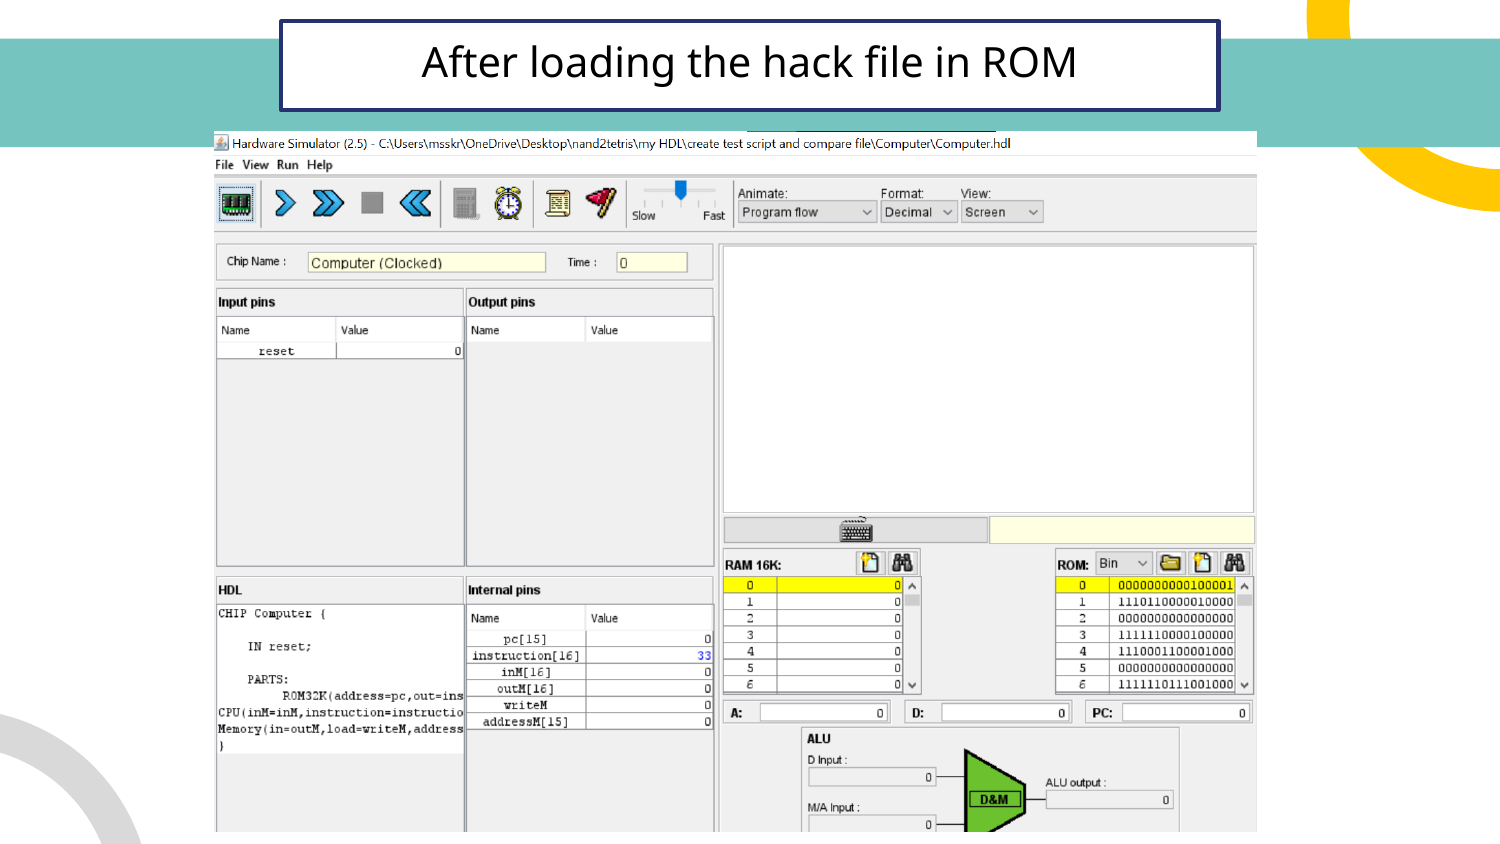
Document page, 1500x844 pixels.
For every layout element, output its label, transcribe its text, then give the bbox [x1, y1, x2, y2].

title After loading the hack file in ROM [279, 19, 1221, 112]
picture [214, 131, 1257, 832]
